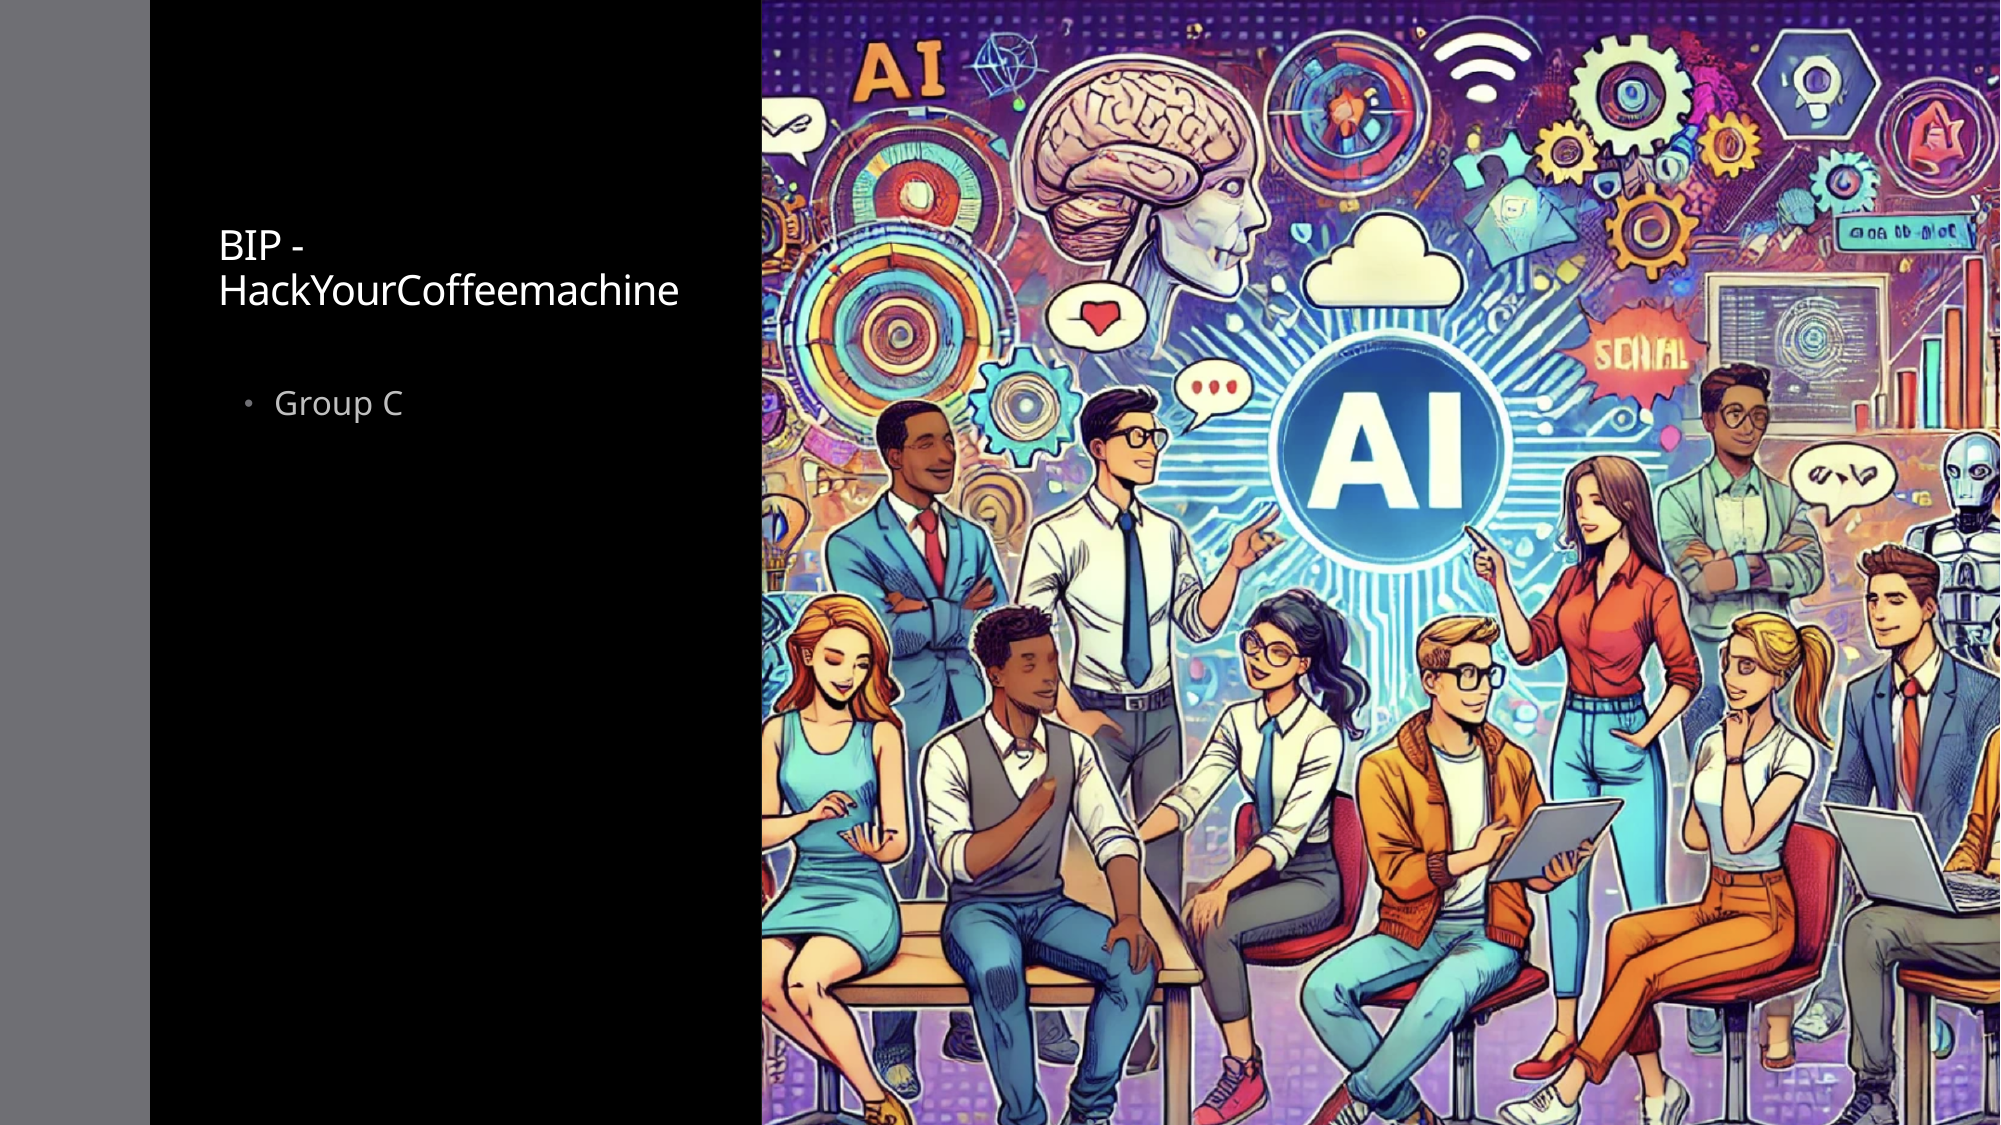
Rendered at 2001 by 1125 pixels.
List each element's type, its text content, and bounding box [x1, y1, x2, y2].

subtitle Group C [202, 377, 708, 1014]
text_box [0, 0, 151, 1125]
picture [760, 0, 2000, 1125]
title BIP - HackYourCoffeemachine [202, 104, 708, 323]
